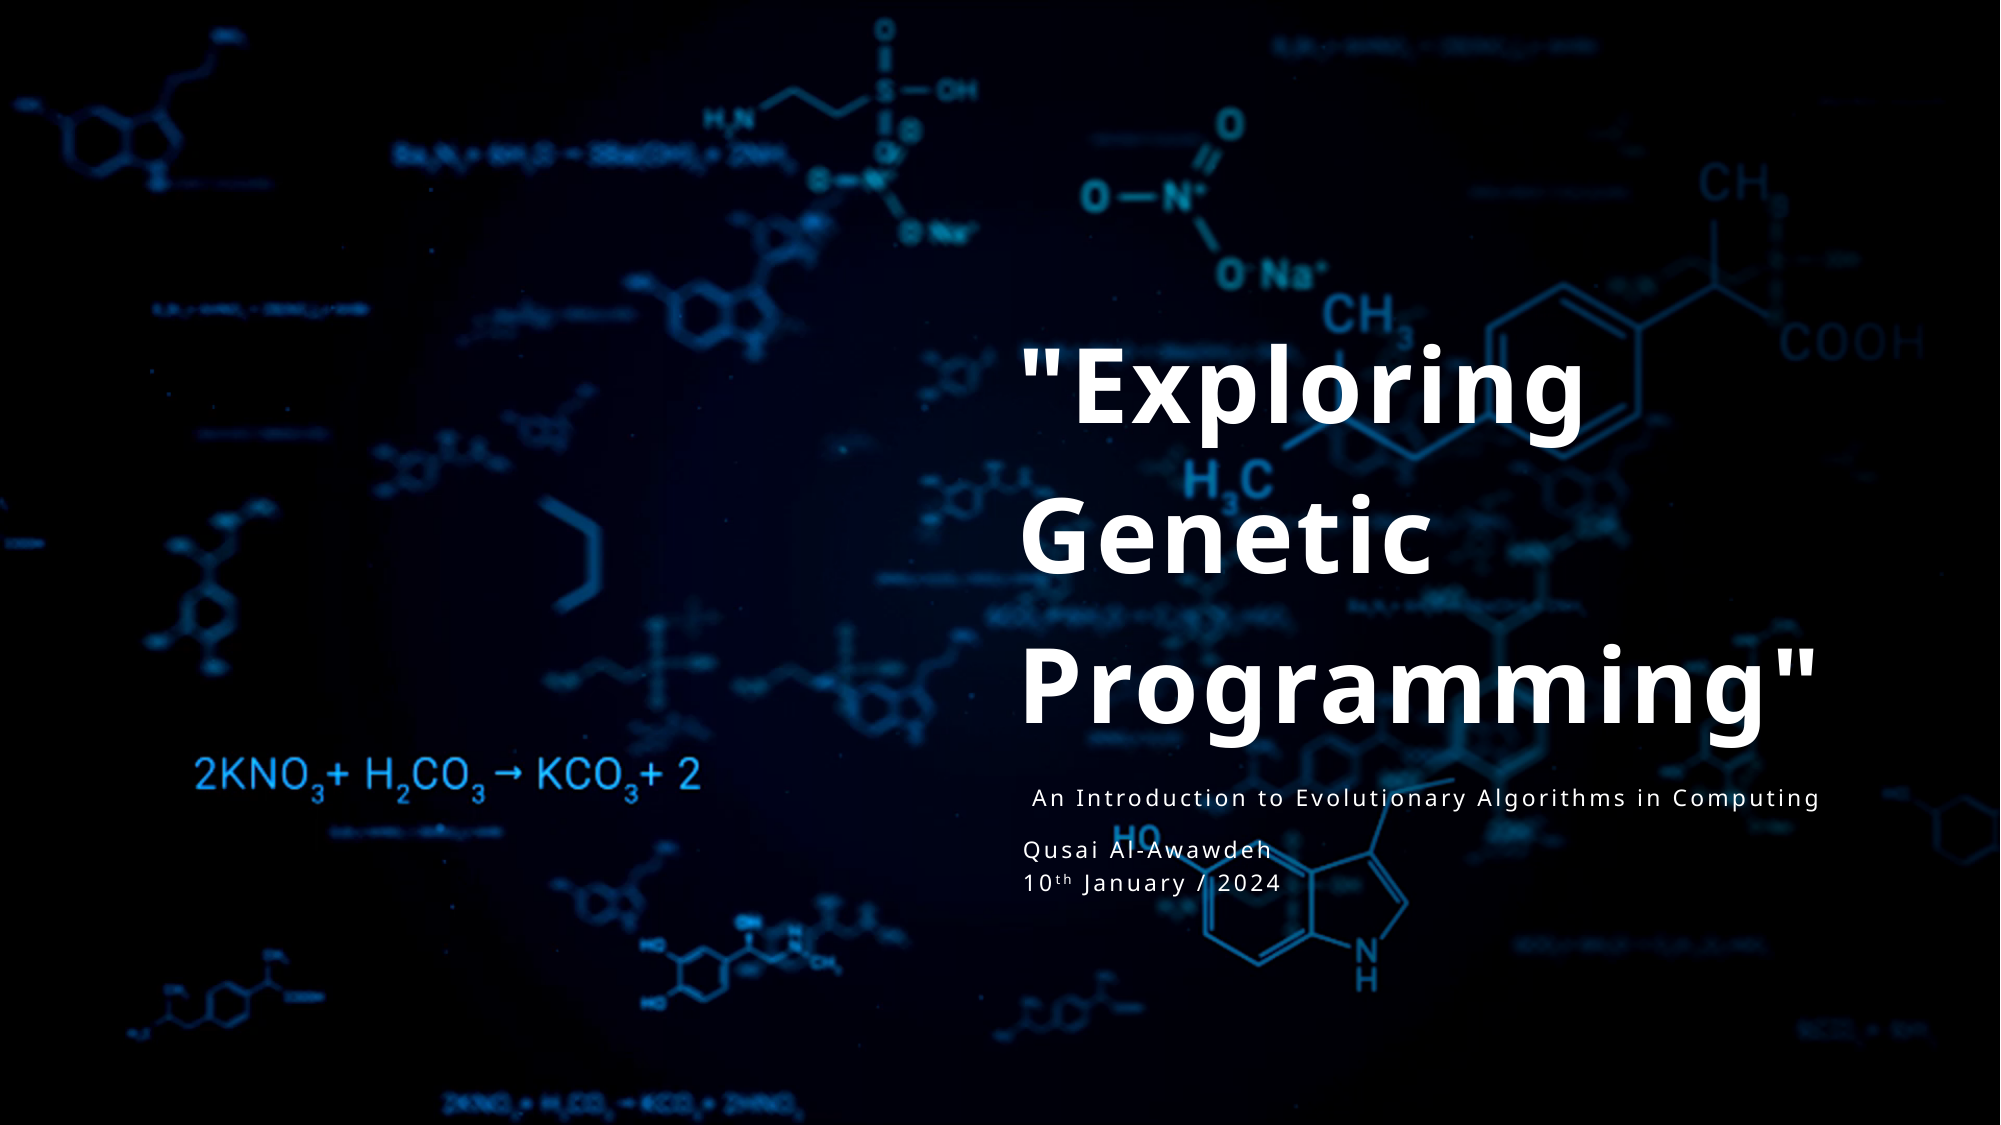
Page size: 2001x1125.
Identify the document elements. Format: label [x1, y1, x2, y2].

text_box [0, 0, 2000, 1125]
